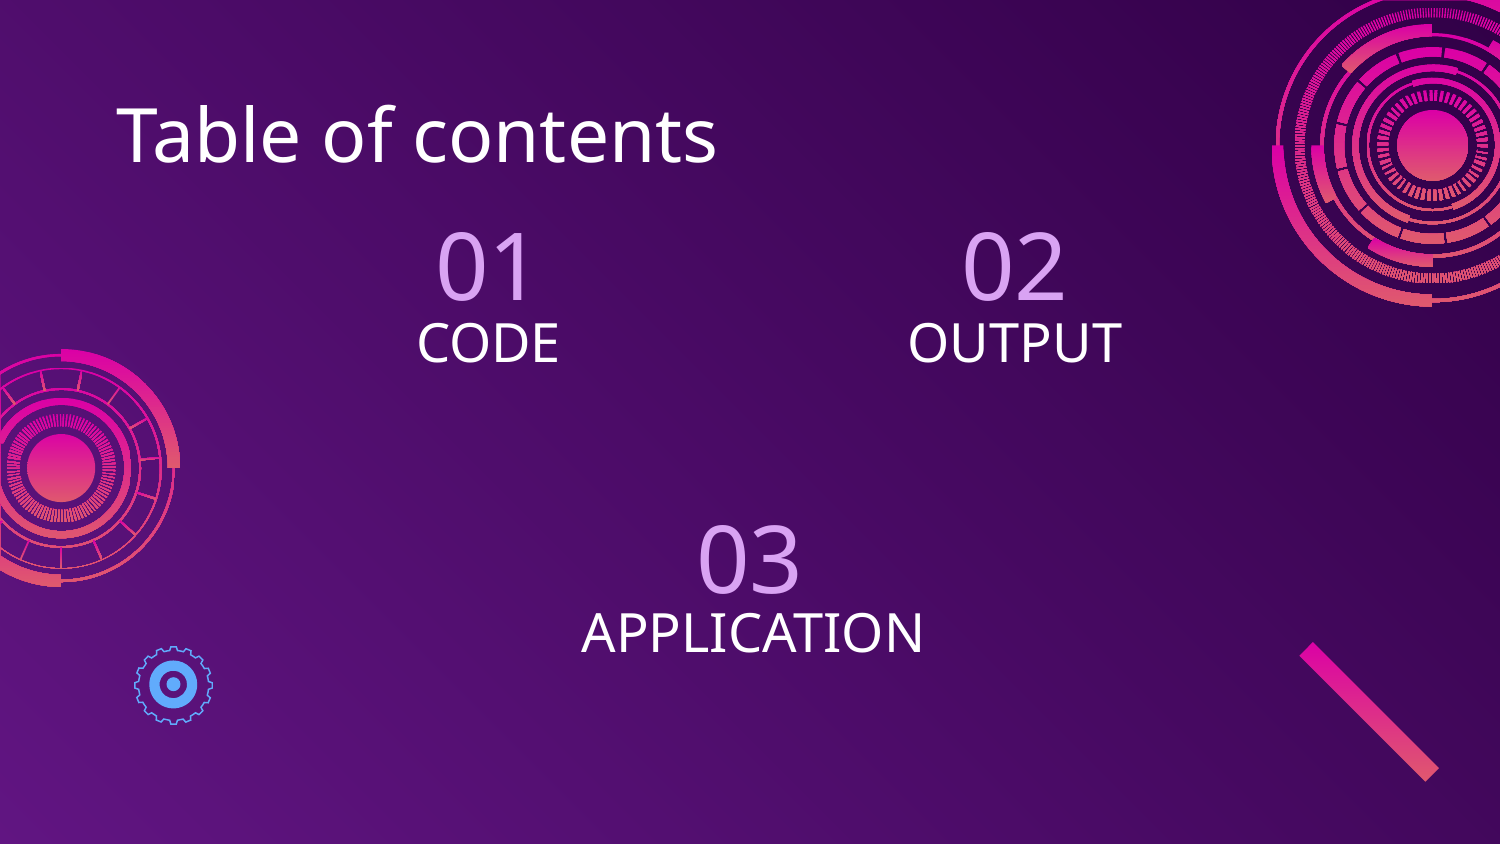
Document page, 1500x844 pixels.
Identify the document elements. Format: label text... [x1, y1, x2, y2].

subtitle OUTPUT [811, 311, 1219, 370]
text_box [134, 646, 213, 725]
text_box [1299, 641, 1439, 782]
title 01 [403, 215, 574, 312]
title 03 [664, 507, 836, 604]
subtitle APPLICATION [546, 601, 962, 661]
title Table of contents [101, 72, 1399, 167]
title 02 [929, 215, 1101, 312]
subtitle CODE [281, 311, 697, 370]
